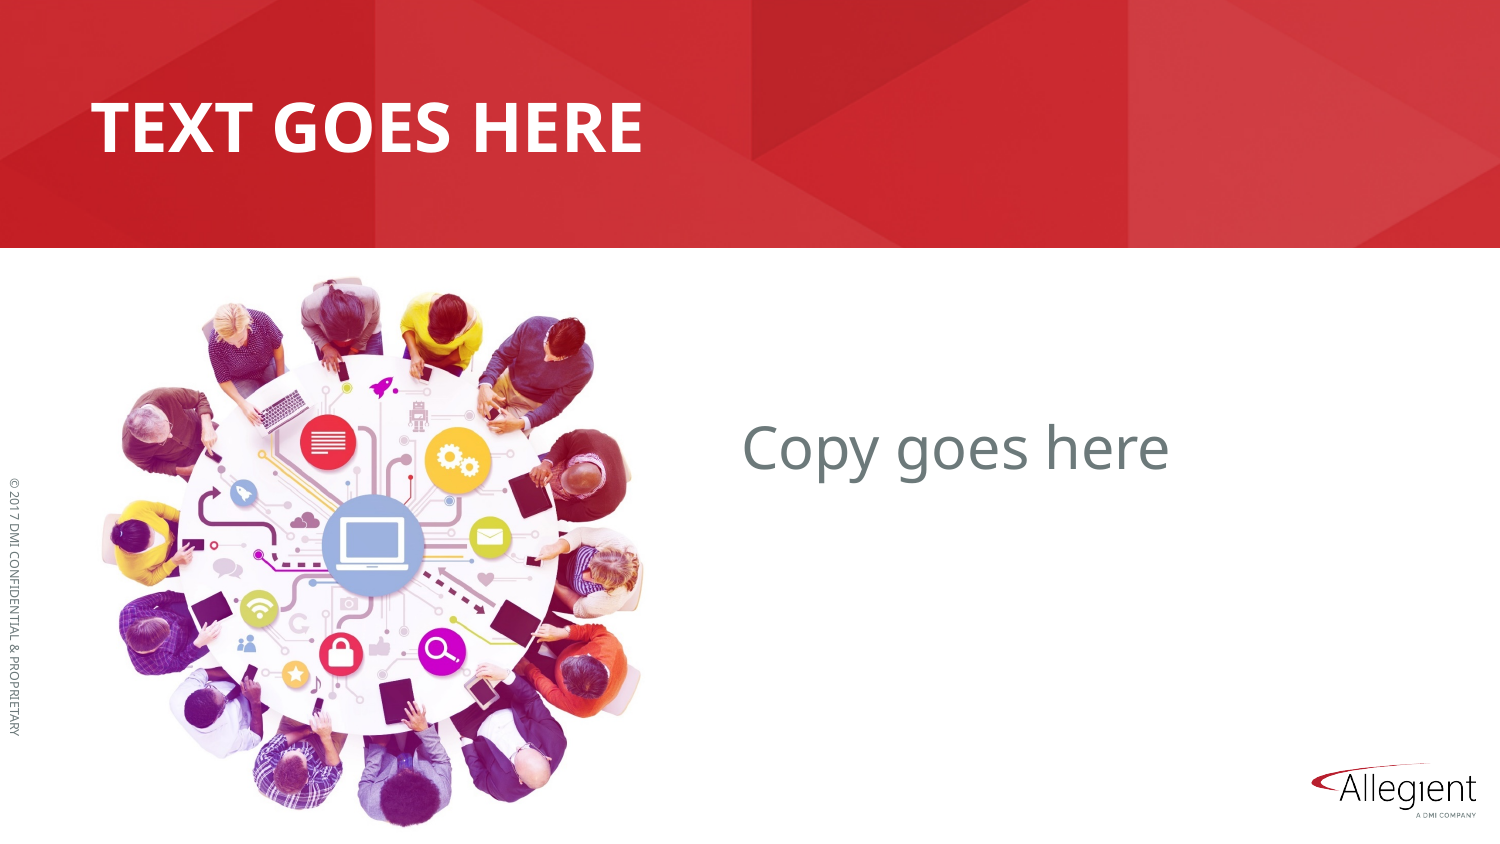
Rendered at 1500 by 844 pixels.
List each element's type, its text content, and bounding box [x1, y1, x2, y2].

picture [0, 0, 1500, 248]
title Text Goes here [75, 38, 1425, 212]
picture [74, 254, 673, 844]
text_box Copy goes here [726, 402, 1425, 489]
picture [1311, 763, 1476, 818]
